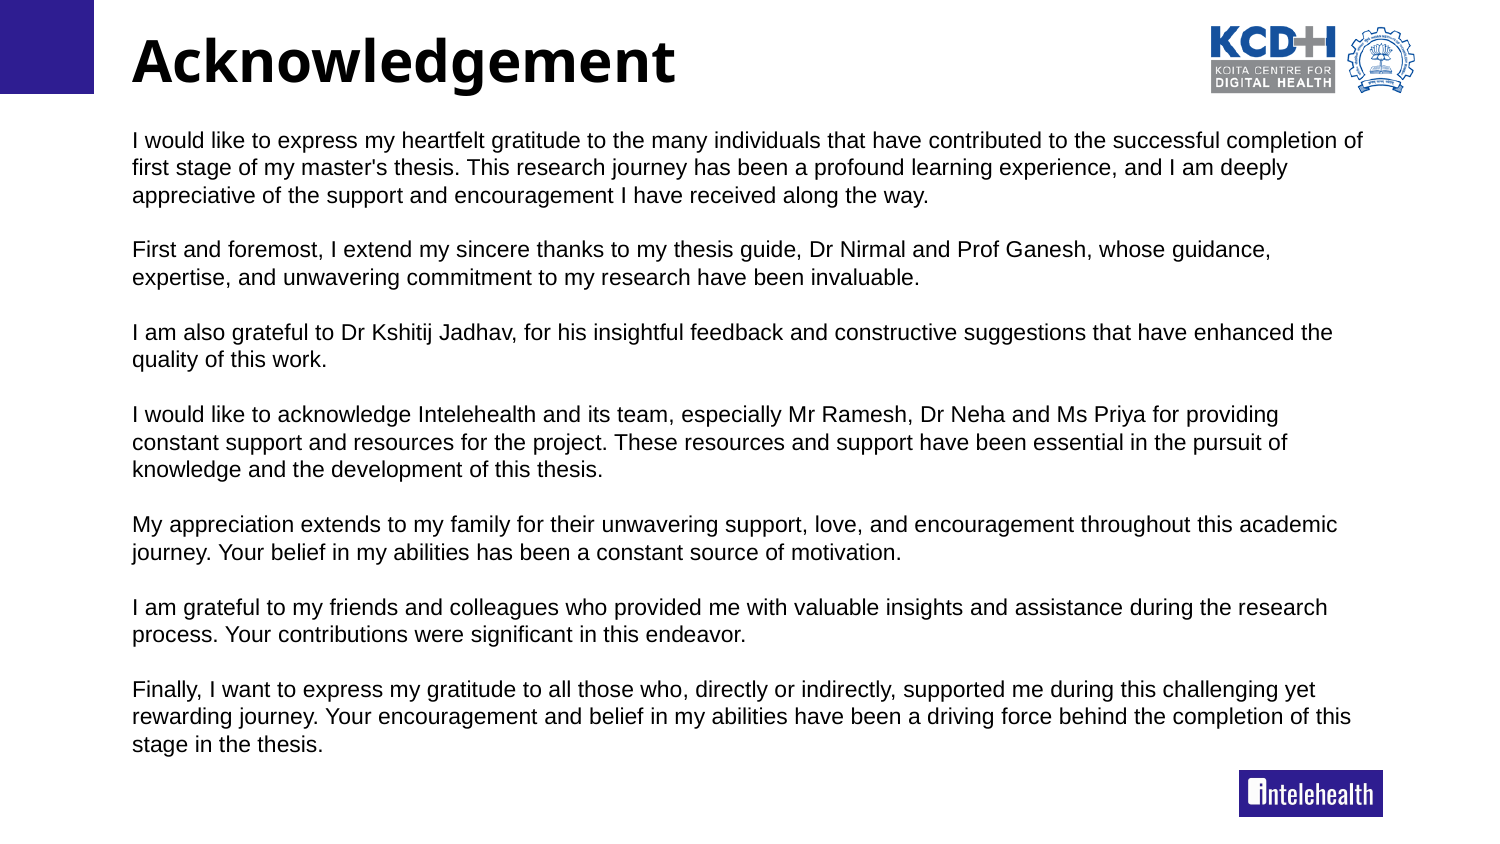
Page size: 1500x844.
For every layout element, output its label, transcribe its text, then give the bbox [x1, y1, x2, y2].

list I would like to express my heartfelt gratitude to the many individuals that have contributed to the successful completion of first stage of my master's thesis. This research journey has been a profound learning experience, and I am deeply appreciative of the support and encouragement I have received along the way. First and foremost, I extend my sincere thanks to my thesis guide, Dr Nirmal and Prof Ganesh, whose guidance, expertise, and unwavering commitment to my research have been invaluable. I am also grateful to Dr Kshitij Jadhav, for his insightful feedback and constructive suggestions that have enhanced the quality of this work. I would like to acknowledge Intelehealth and its team, especially Mr Ramesh, Dr Neha and Ms Priya for providing constant support and resources for the project. These resources and support have been essential in the pursuit of knowledge and the development of this thesis. My appreciation extends to my family for their unwavering support, love, and encouragement throughout this academic journey. Your belief in my abilities has been a constant source of motivation. I am grateful to my friends and colleagues who provided me with valuable insights and assistance during the research process. Your contributions were significant in this endeavor. Finally, I want to express my gratitude to all those who, directly or indirectly, supported me during this challenging yet rewarding journey. Your encouragement and belief in my abilities have been a driving force behind the completion of this stage in the thesis. [116, 110, 1383, 772]
picture [1211, 25, 1422, 94]
title Acknowledgement [116, 9, 1383, 110]
picture [1239, 772, 1383, 817]
